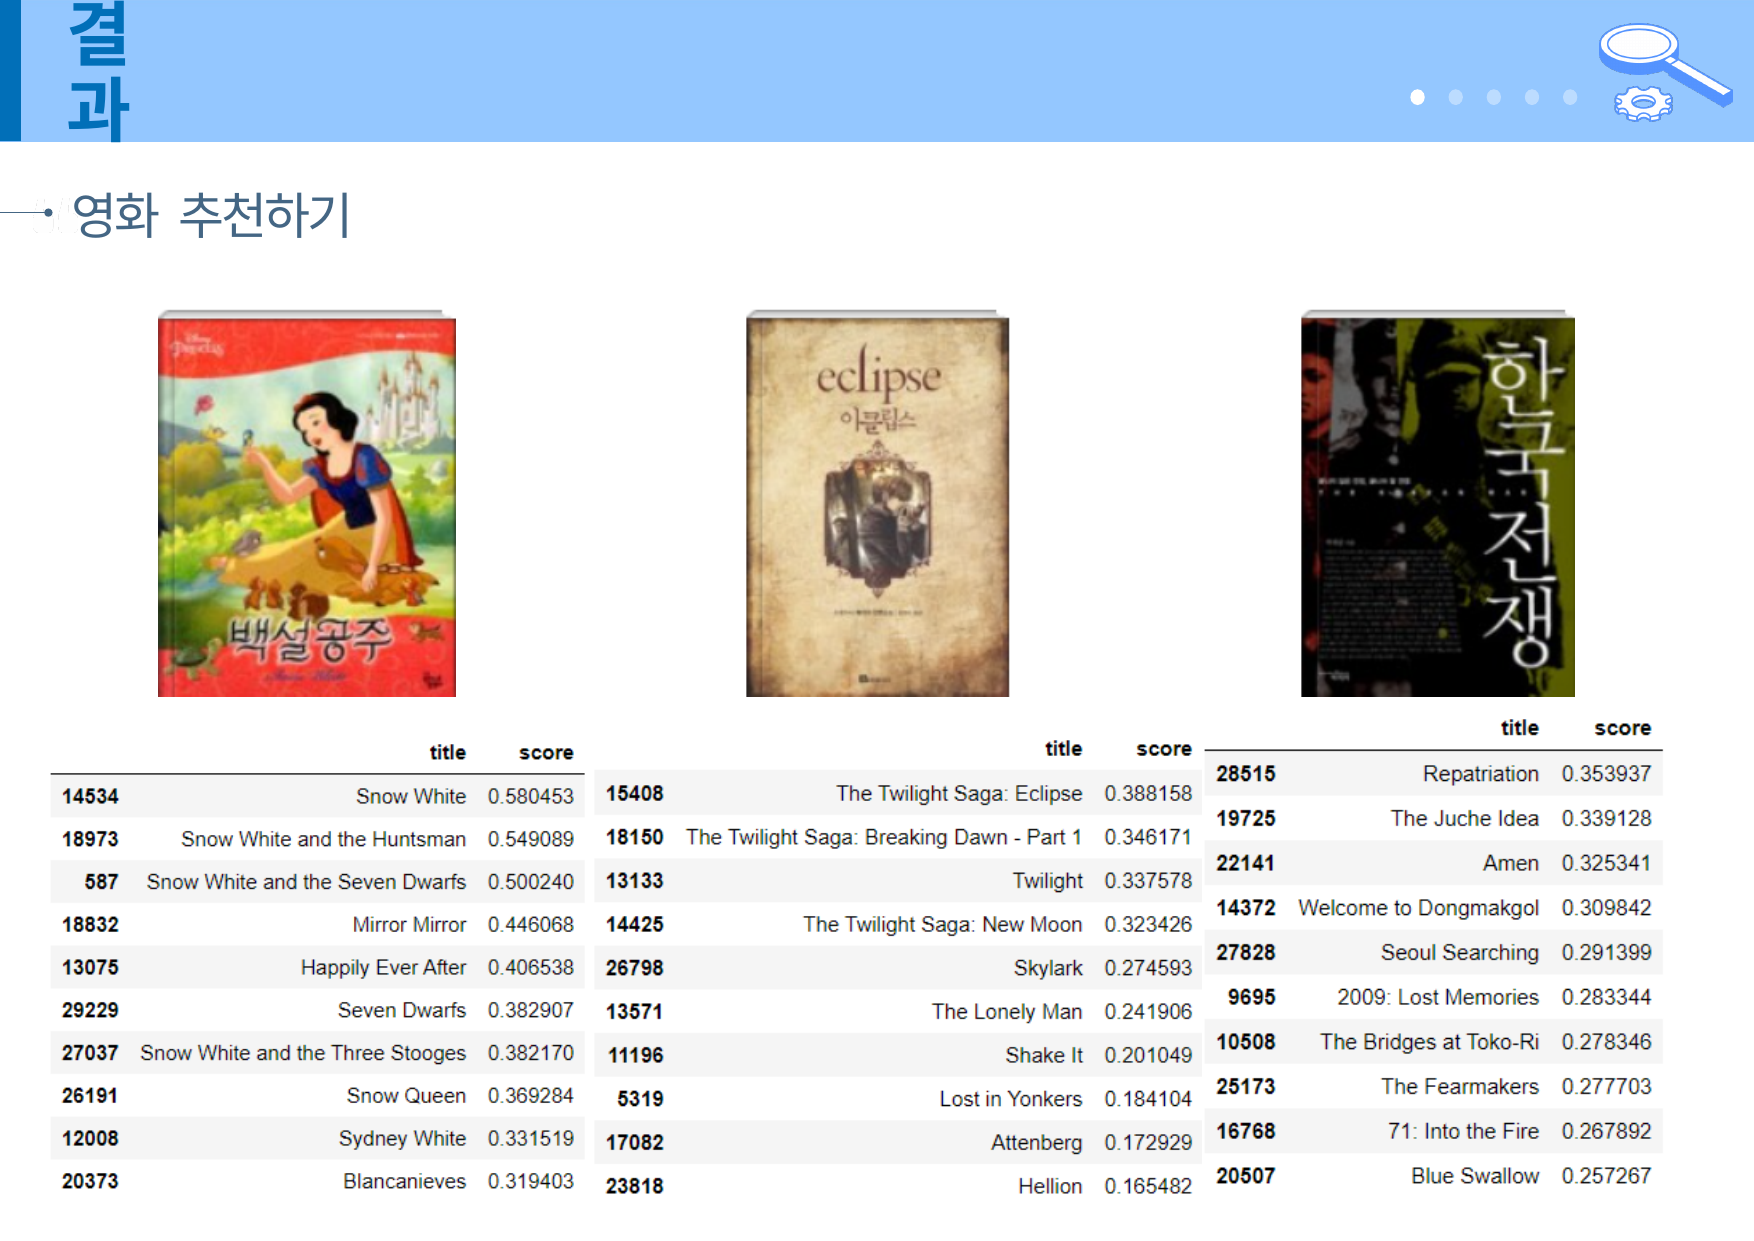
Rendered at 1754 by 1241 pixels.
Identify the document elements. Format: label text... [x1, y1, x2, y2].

picture [745, 307, 1011, 697]
picture [21, 0, 1754, 142]
text_box 영화 추천하기 [56, 177, 368, 252]
picture [44, 718, 1666, 1212]
picture [158, 307, 456, 697]
title 결과 [51, 28, 203, 124]
picture [33, 198, 56, 233]
picture [1299, 307, 1575, 697]
